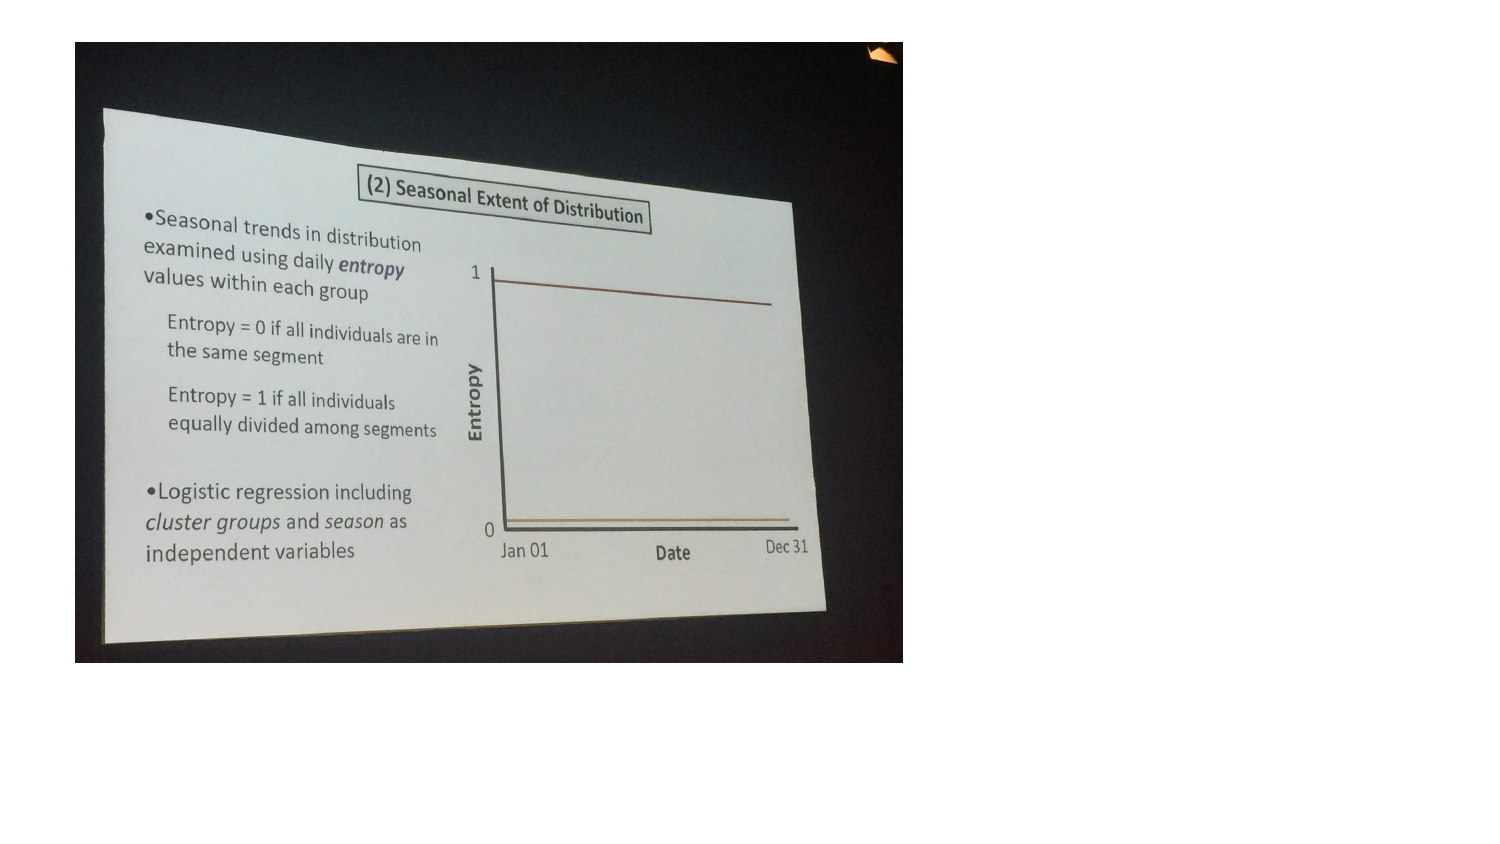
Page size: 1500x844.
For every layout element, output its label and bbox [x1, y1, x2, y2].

picture [75, 42, 903, 664]
